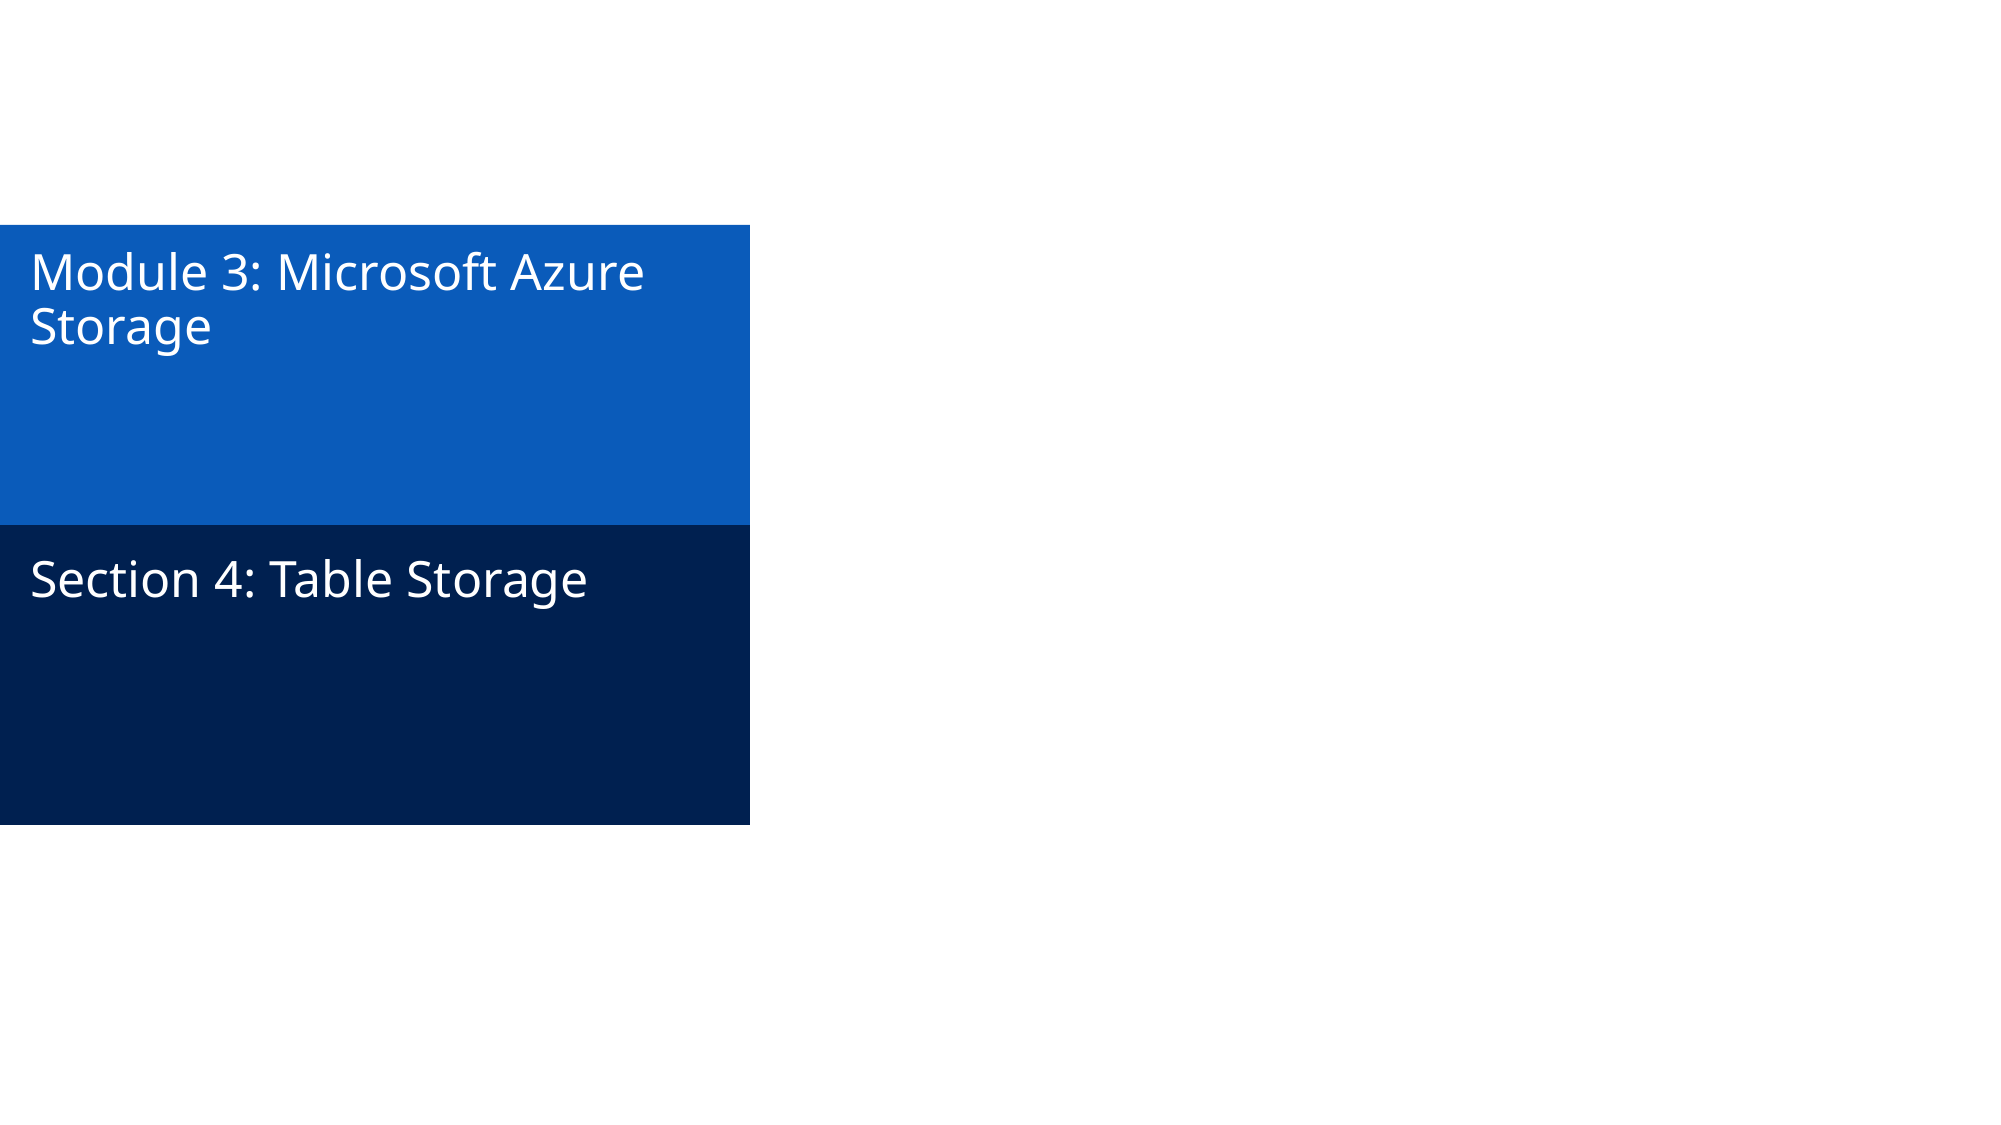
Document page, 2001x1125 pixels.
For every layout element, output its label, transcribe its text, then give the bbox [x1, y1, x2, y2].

title Module 3: Microsoft Azure Storage [0, 224, 750, 525]
list Section 4: Table Storage [0, 525, 750, 825]
